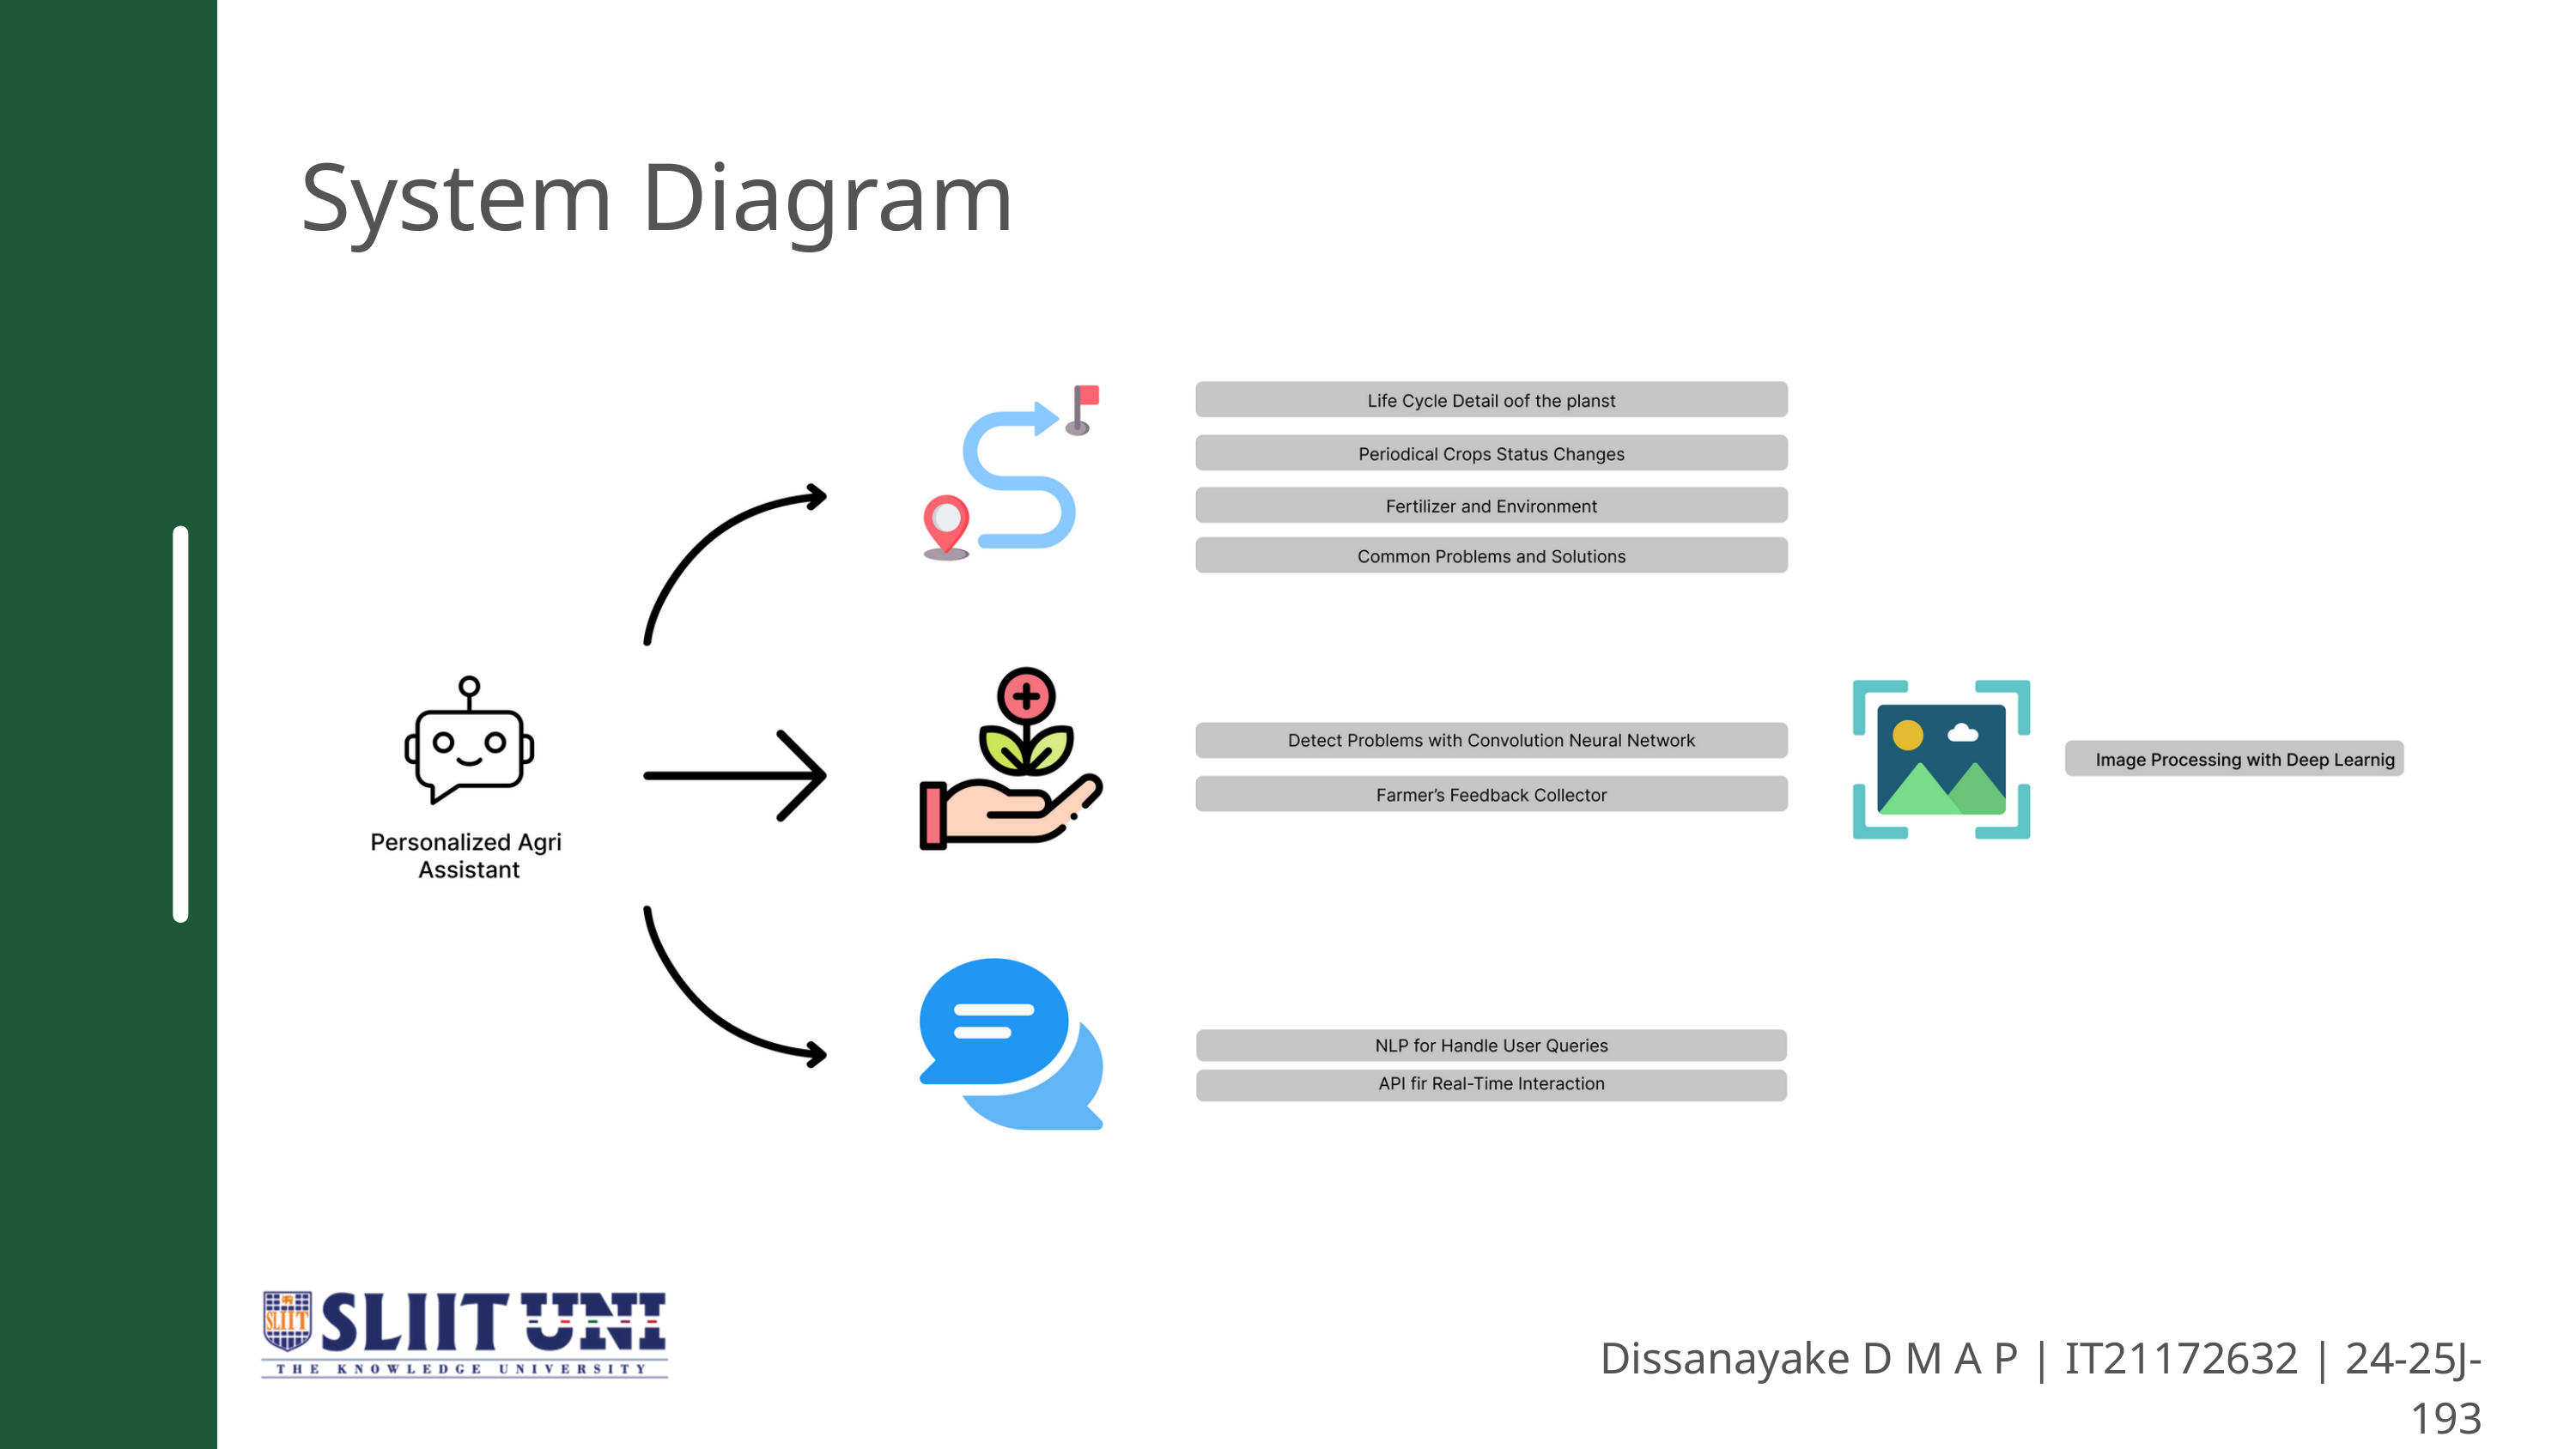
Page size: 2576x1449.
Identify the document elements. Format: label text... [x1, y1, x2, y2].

text_box [246, 1275, 682, 1393]
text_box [173, 525, 189, 924]
text_box System Diagram [300, 119, 1042, 250]
text_box [322, 293, 2432, 1235]
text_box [0, 0, 218, 1449]
text_box Dissanayake D M A P | IT21172632 | 24-25J-193 [1571, 1322, 2483, 1443]
